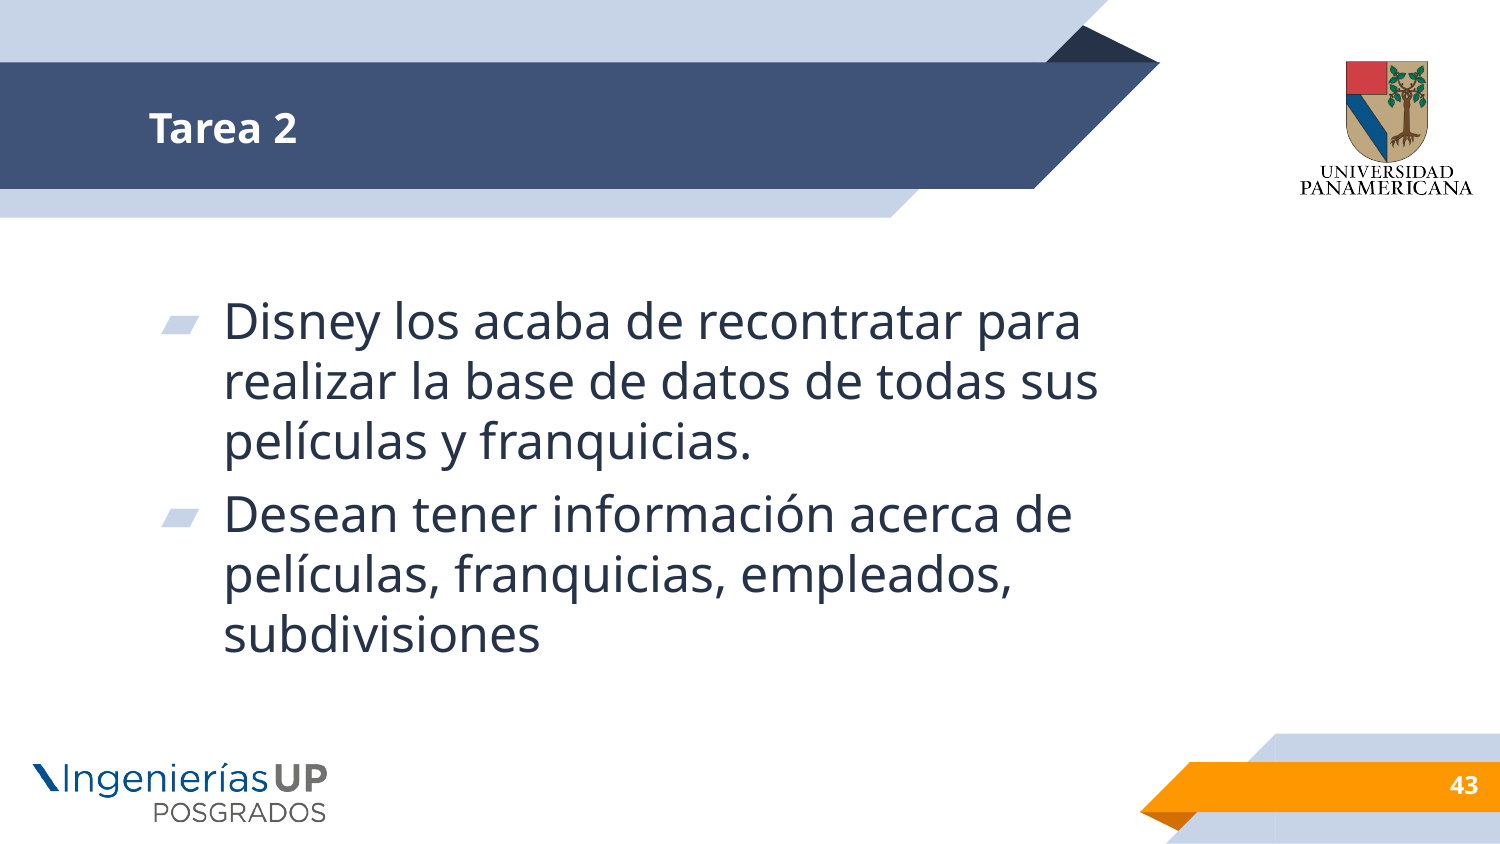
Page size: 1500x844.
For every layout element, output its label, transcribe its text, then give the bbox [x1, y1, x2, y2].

title Tarea 2 [133, 64, 1035, 190]
slide_number 43 [1249, 760, 1494, 813]
picture [1286, 44, 1490, 210]
list Disney los acaba de recontratar para realizar la base de datos de todas sus películas y franquicias. Desean tener información acerca de películas, franquicias, empleados, subdivisiones [133, 217, 1140, 734]
picture [15, 737, 344, 844]
